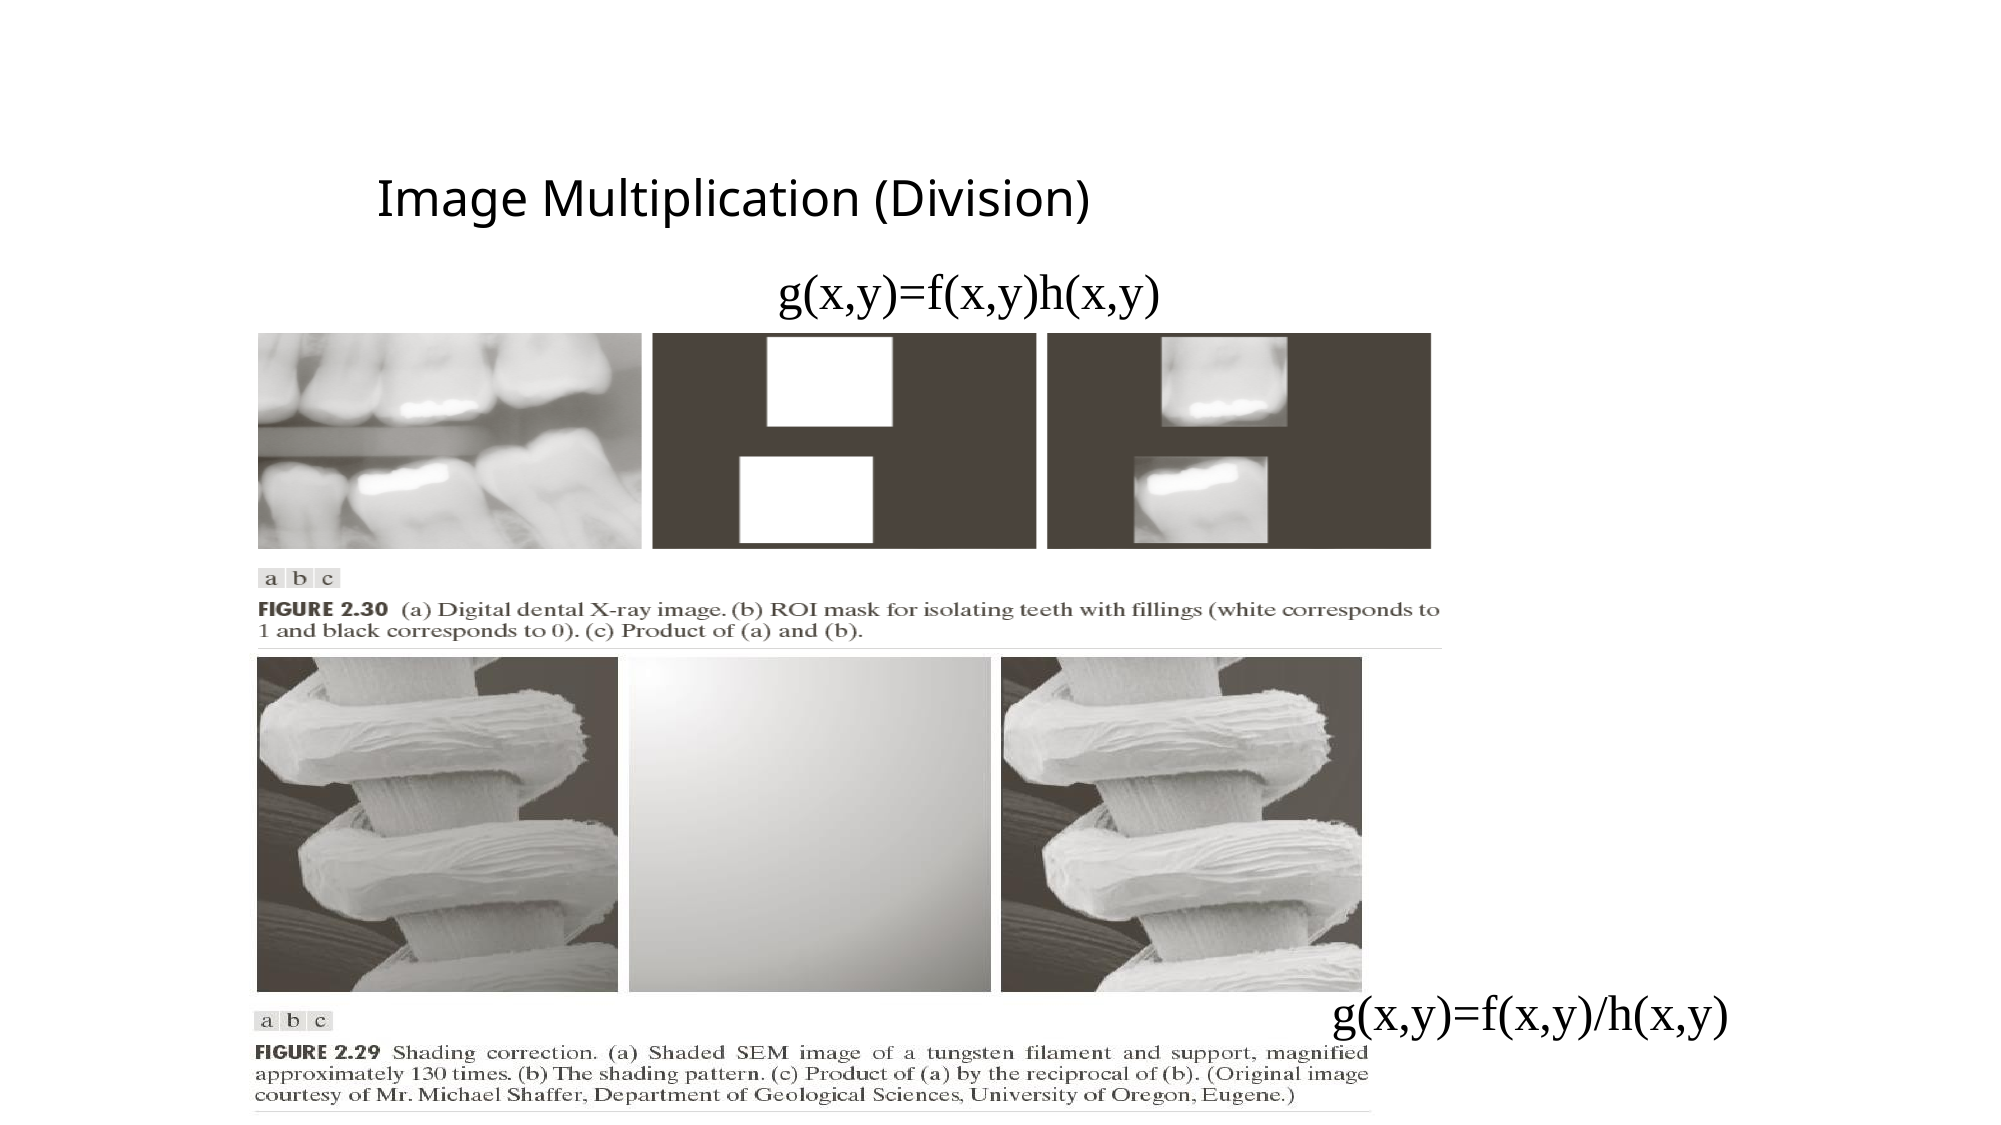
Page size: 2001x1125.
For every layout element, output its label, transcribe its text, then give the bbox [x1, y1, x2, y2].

picture [258, 333, 1442, 649]
picture [249, 653, 1375, 1116]
text_box g(x,y)=f(x,y)/h(x,y) [1375, 978, 1731, 1041]
text_box Image Multiplication (Division) g(x,y)=f(x,y)h(x,y) [375, 132, 1214, 320]
